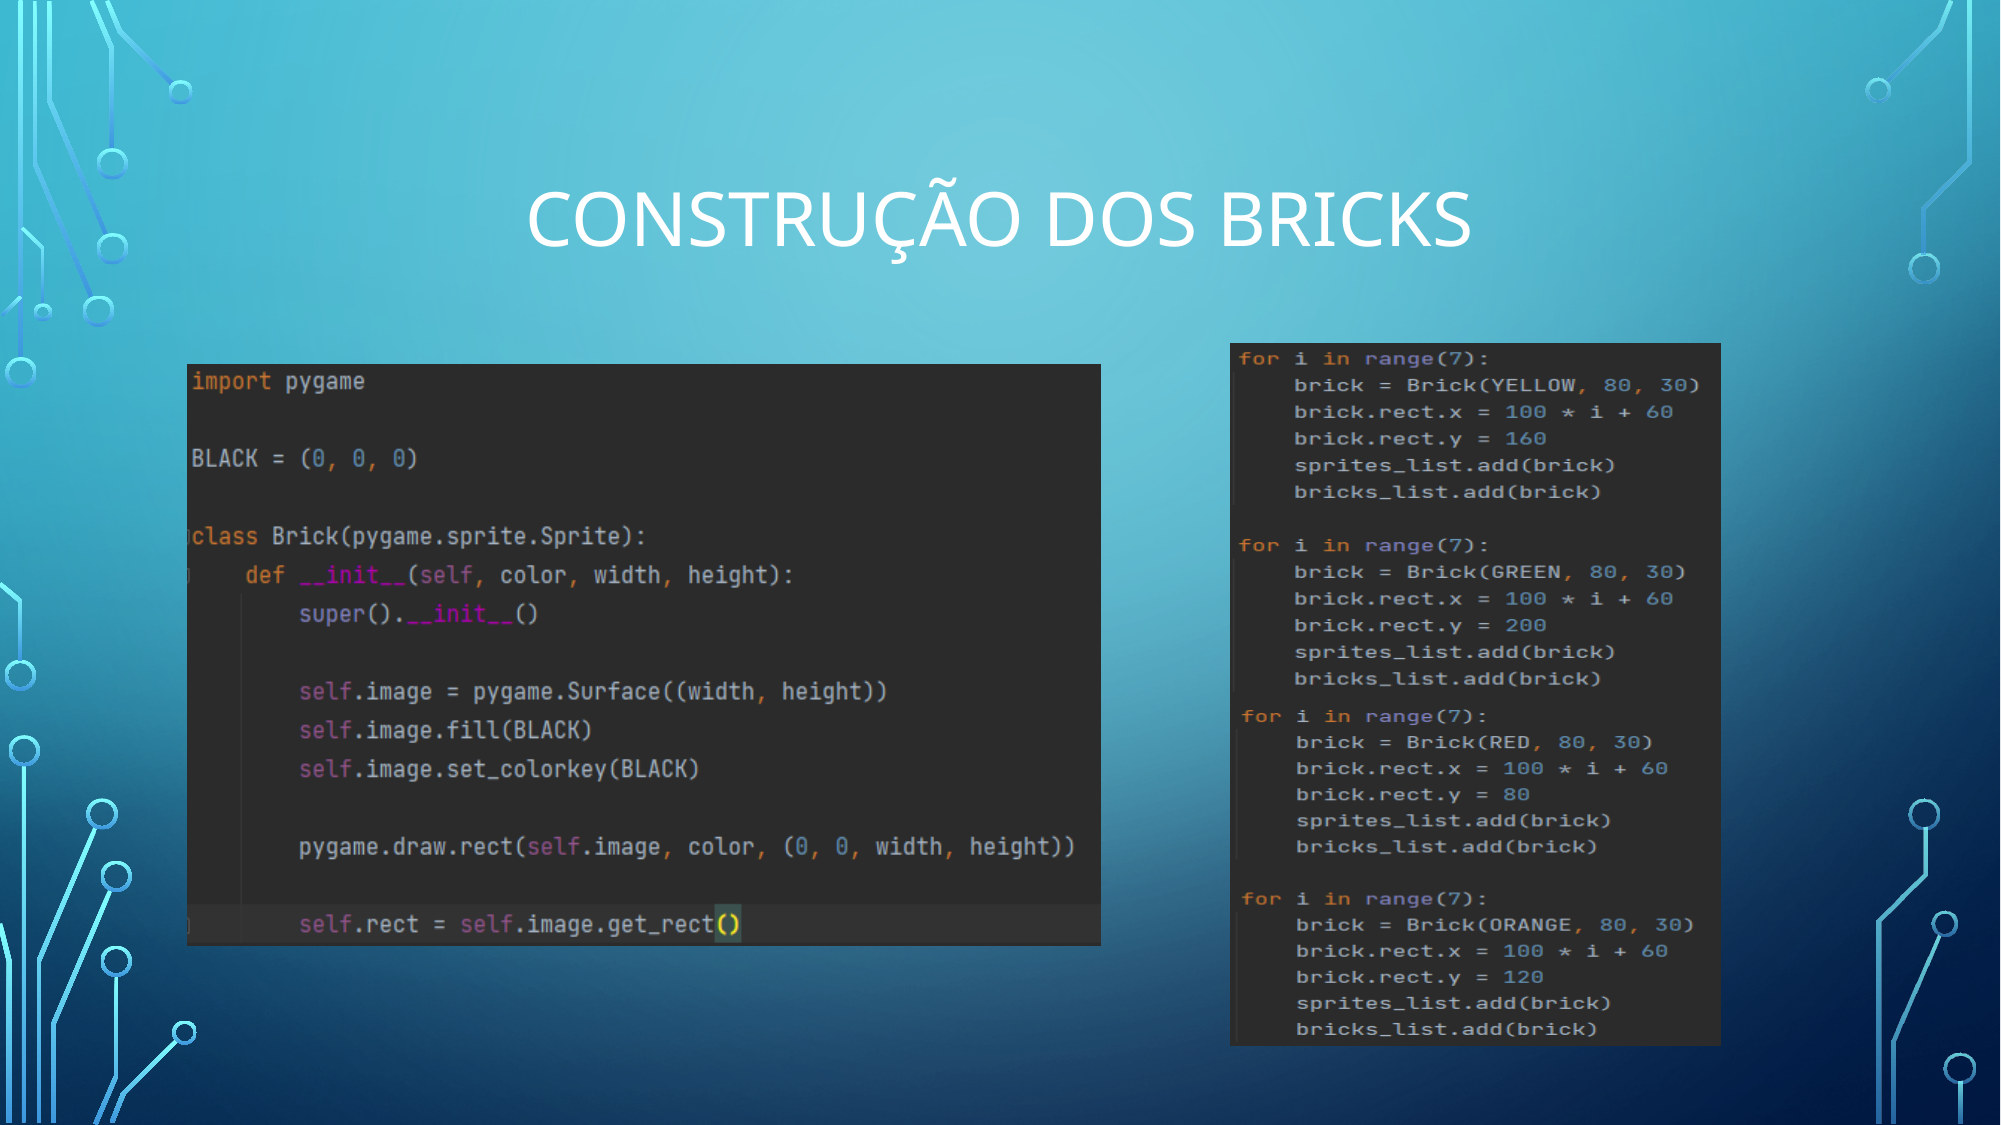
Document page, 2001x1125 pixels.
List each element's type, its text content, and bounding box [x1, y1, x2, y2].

title Construção dos bricks [187, 101, 1813, 344]
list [186, 364, 1101, 946]
picture [1230, 343, 1722, 1046]
